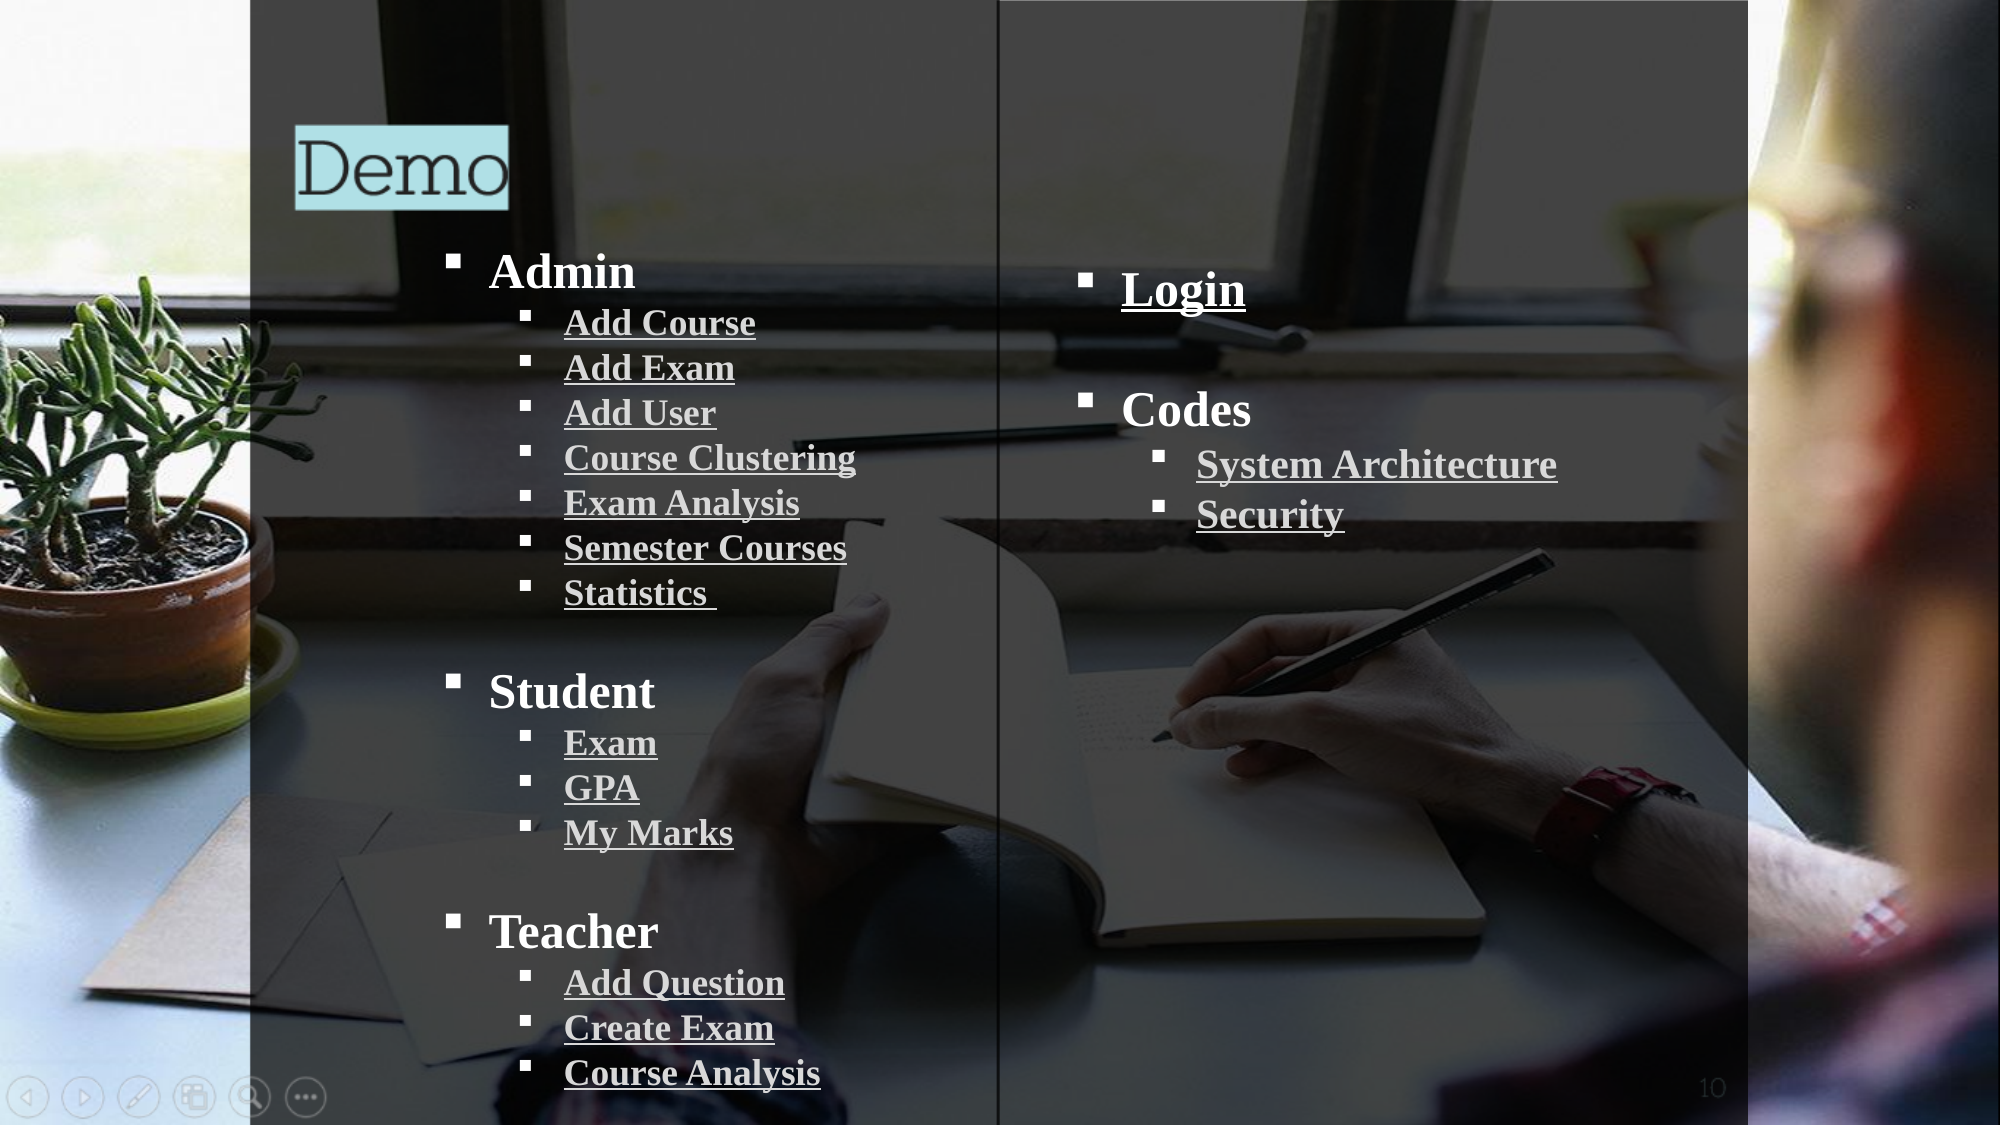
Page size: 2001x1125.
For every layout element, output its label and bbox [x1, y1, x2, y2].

text_box [0, 0, 2000, 1125]
